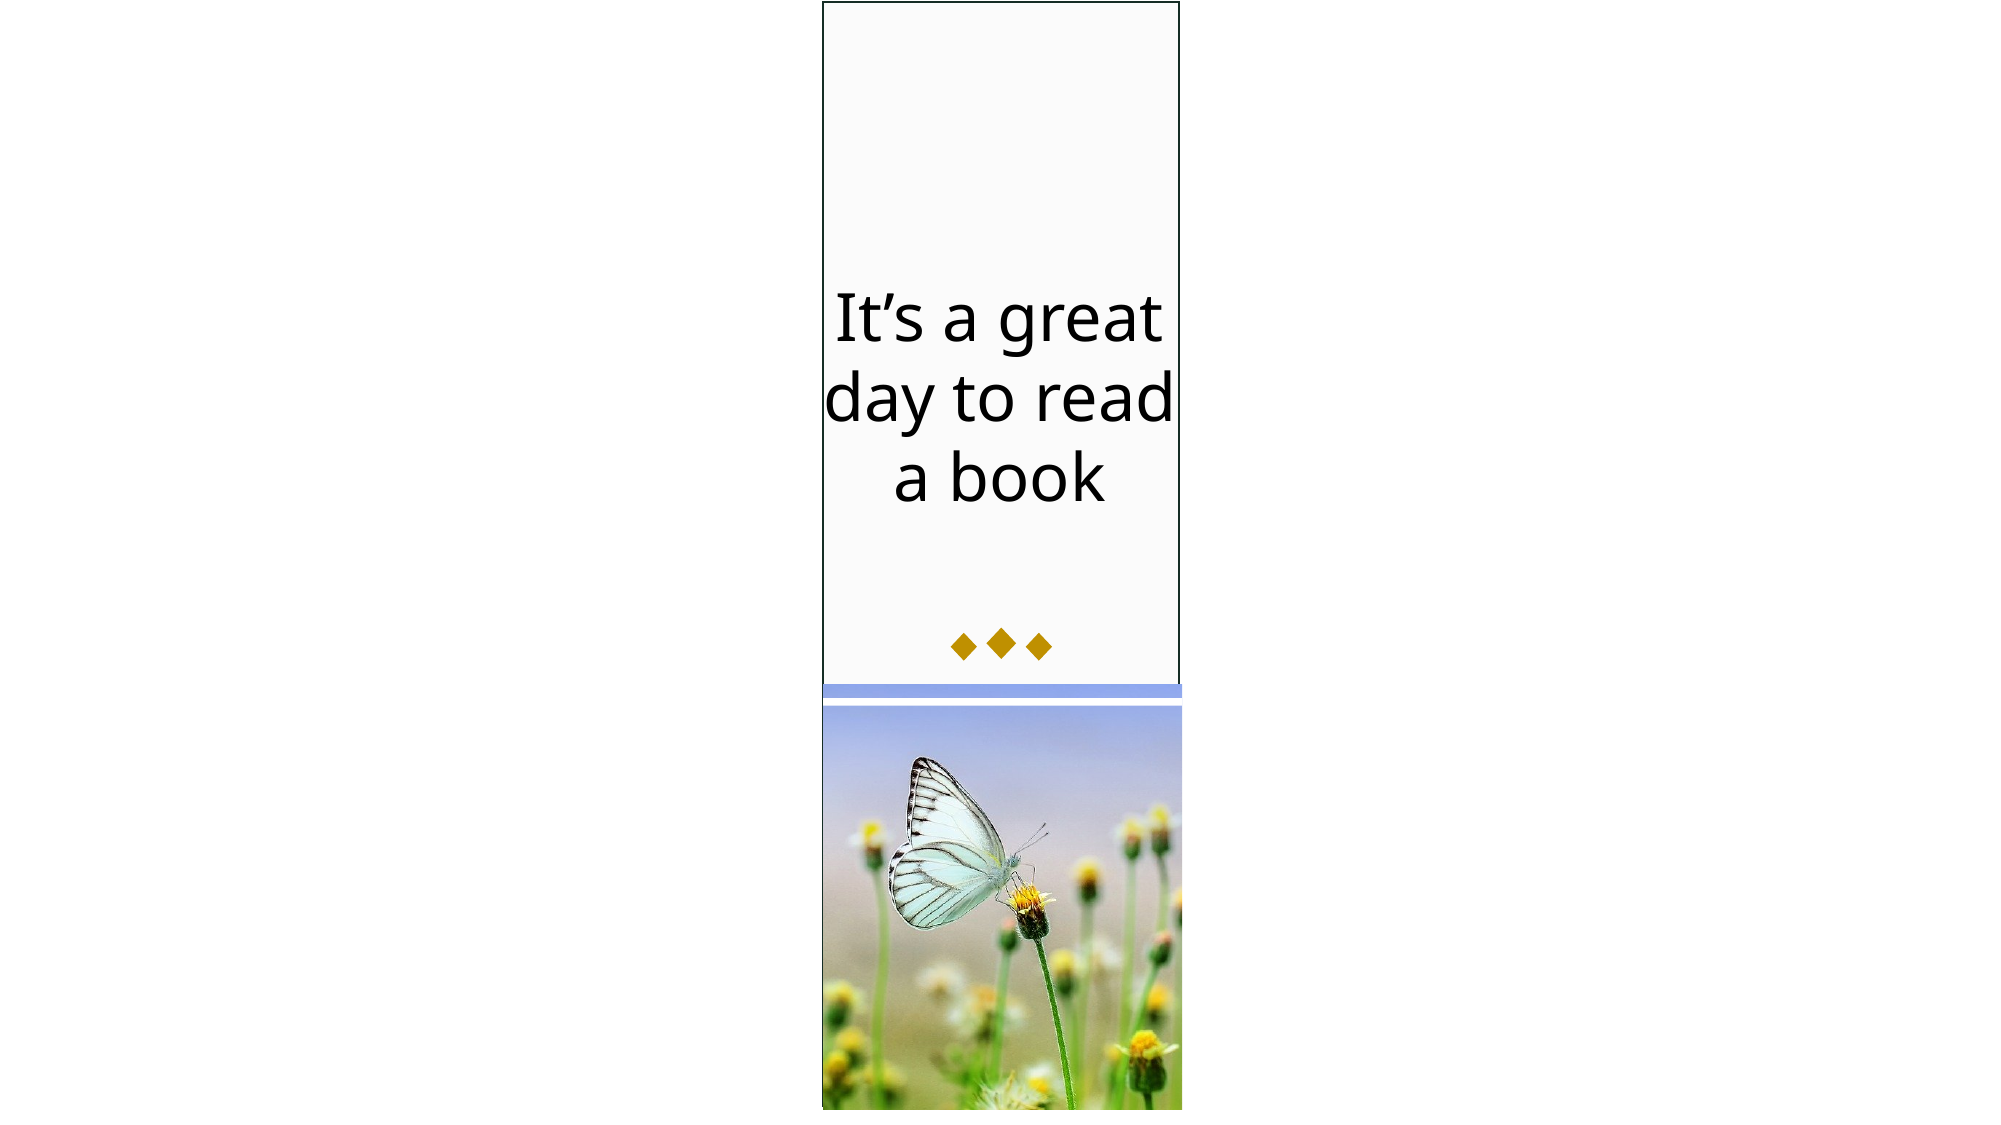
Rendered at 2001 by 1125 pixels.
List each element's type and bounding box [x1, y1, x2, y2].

text_box [803, 1, 1197, 1110]
